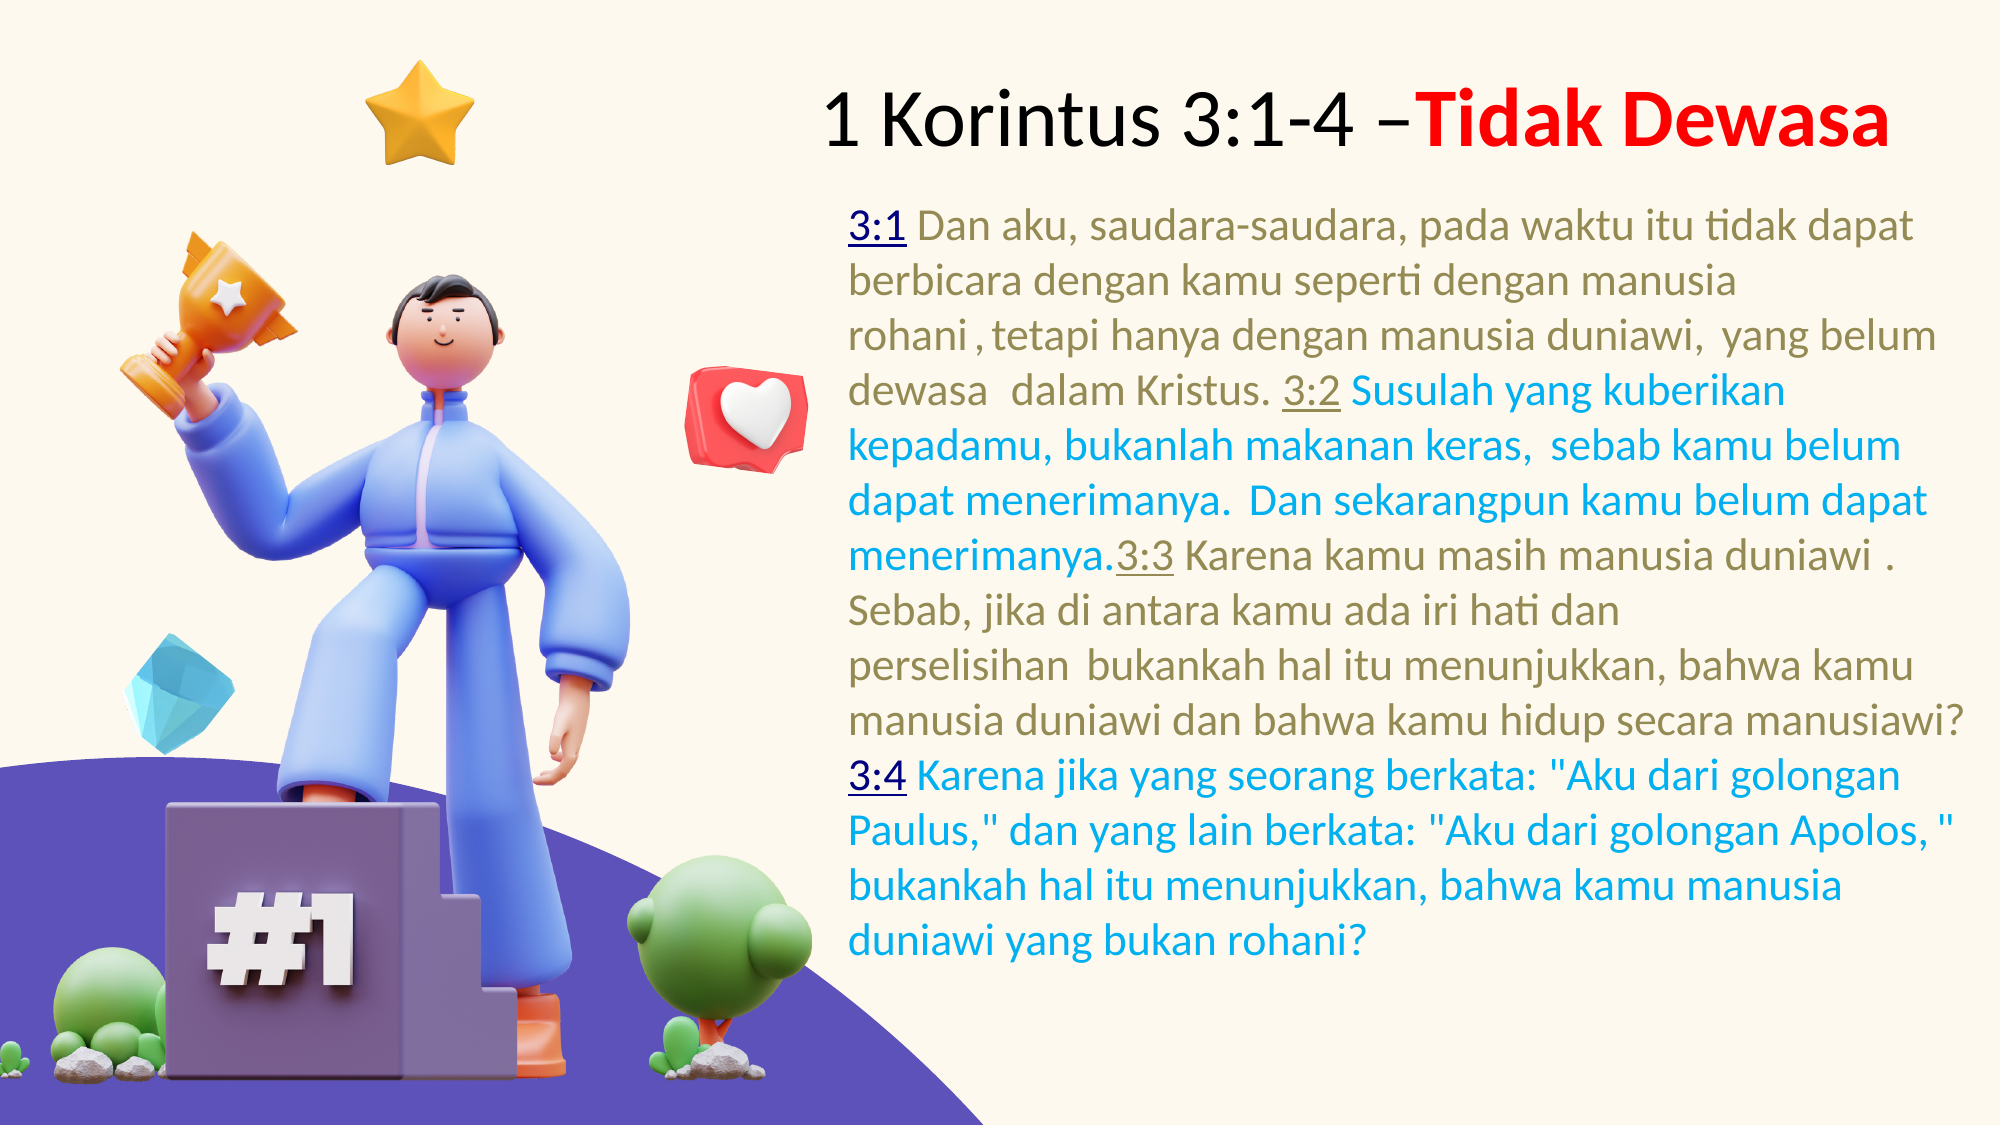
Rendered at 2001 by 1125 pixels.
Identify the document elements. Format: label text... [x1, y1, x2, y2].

text_box [108, 631, 240, 753]
text_box [679, 361, 813, 478]
text_box 3:1 Dan aku, saudara-saudara, pada waktu itu tidak dapat berbicara dengan kamu seperti dengan manusia rohani , tetapi hanya dengan manusia duniawi, yang belum dewasa dalam Kristus. 3:2 Susulah yang kuberikan kepadamu, bukanlah makanan keras, sebab kamu belum dapat menerimanya. Dan sekarangpun kamu belum dapat menerimanya.3:3 Karena kamu masih manusia duniawi . Sebab, jika di antara kamu ada iri hati dan perselisihan bukankah hal itu menunjukkan, bahwa kamu manusia duniawi dan bahwa kamu hidup secara manusiawi? 3:4 Karena jika yang seorang berkata: "Aku dari golongan Paulus," dan yang lain berkata: "Aku dari golongan Apolos, " bukankah hal itu menunjukkan, bahwa kamu manusia duniawi yang bukan rohani? [833, 187, 1996, 973]
text_box [0, 230, 813, 753]
text_box [365, 60, 475, 165]
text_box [0, 756, 1272, 1125]
text_box 1 Korintus 3:1-4 –Tidak Dewasa [774, 62, 1938, 163]
